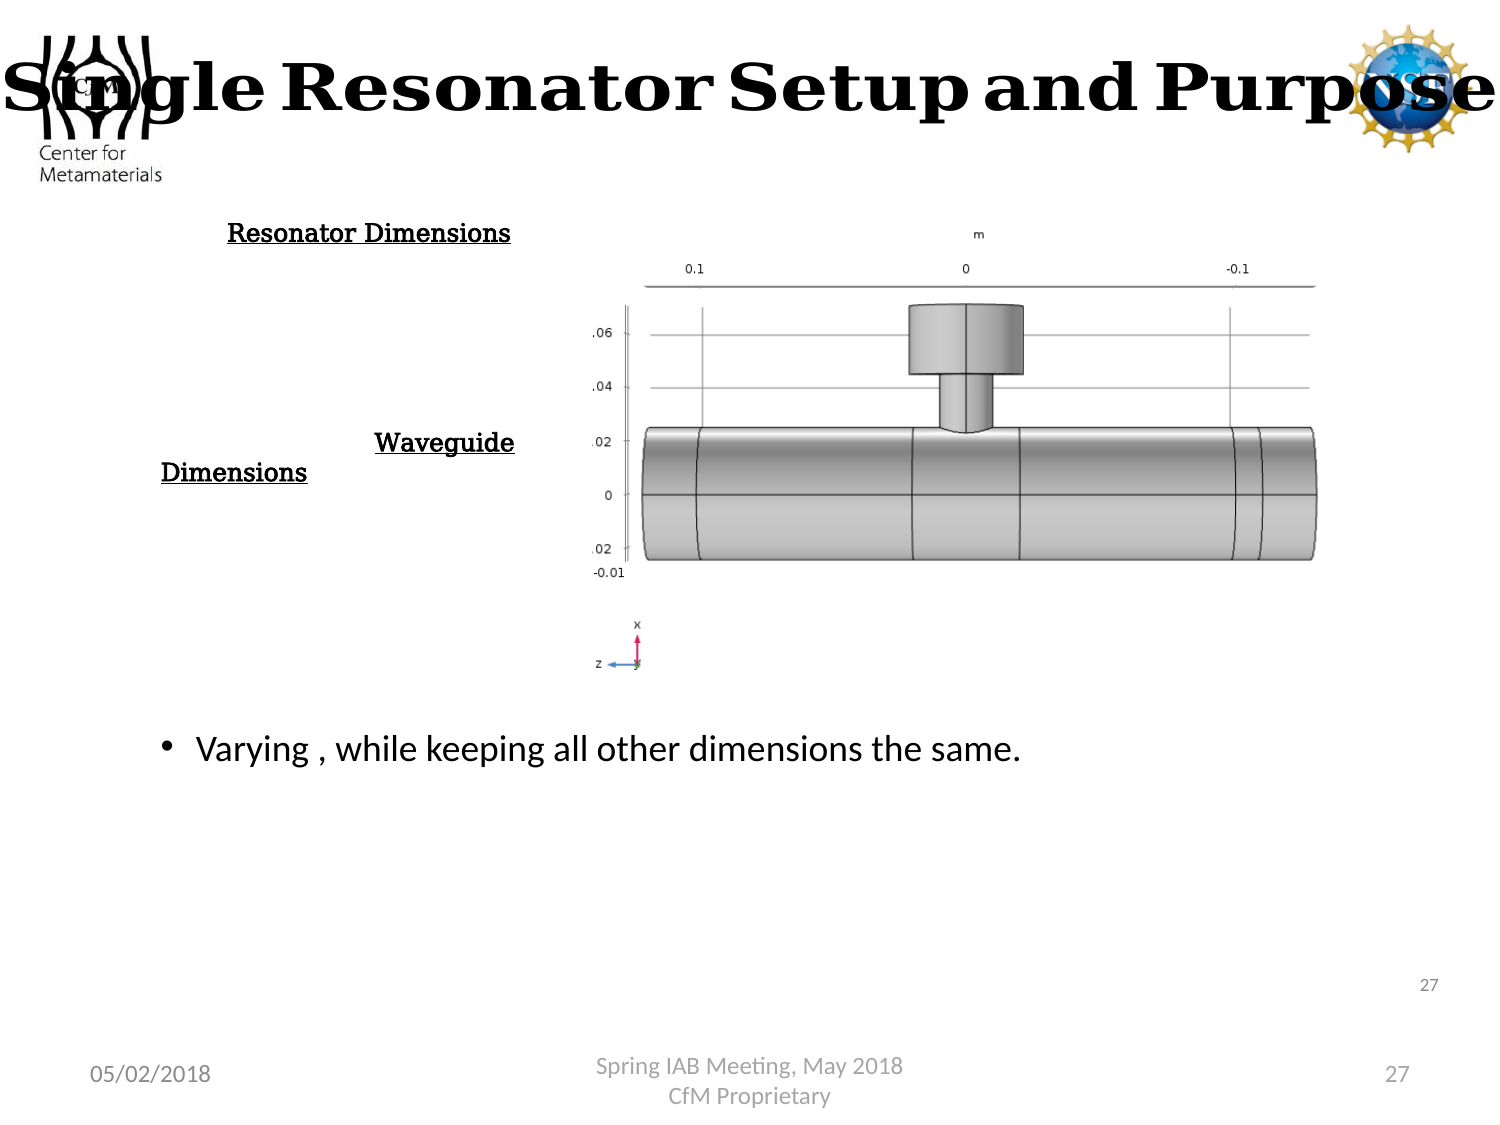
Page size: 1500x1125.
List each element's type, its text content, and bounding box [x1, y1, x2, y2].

picture [37, 33, 165, 184]
picture [156, 81, 165, 106]
picture [1468, 79, 1475, 91]
picture [592, 219, 1367, 677]
picture [1343, 23, 1475, 156]
picture [1468, 95, 1475, 107]
slide_number 27 [1405, 965, 1500, 1025]
